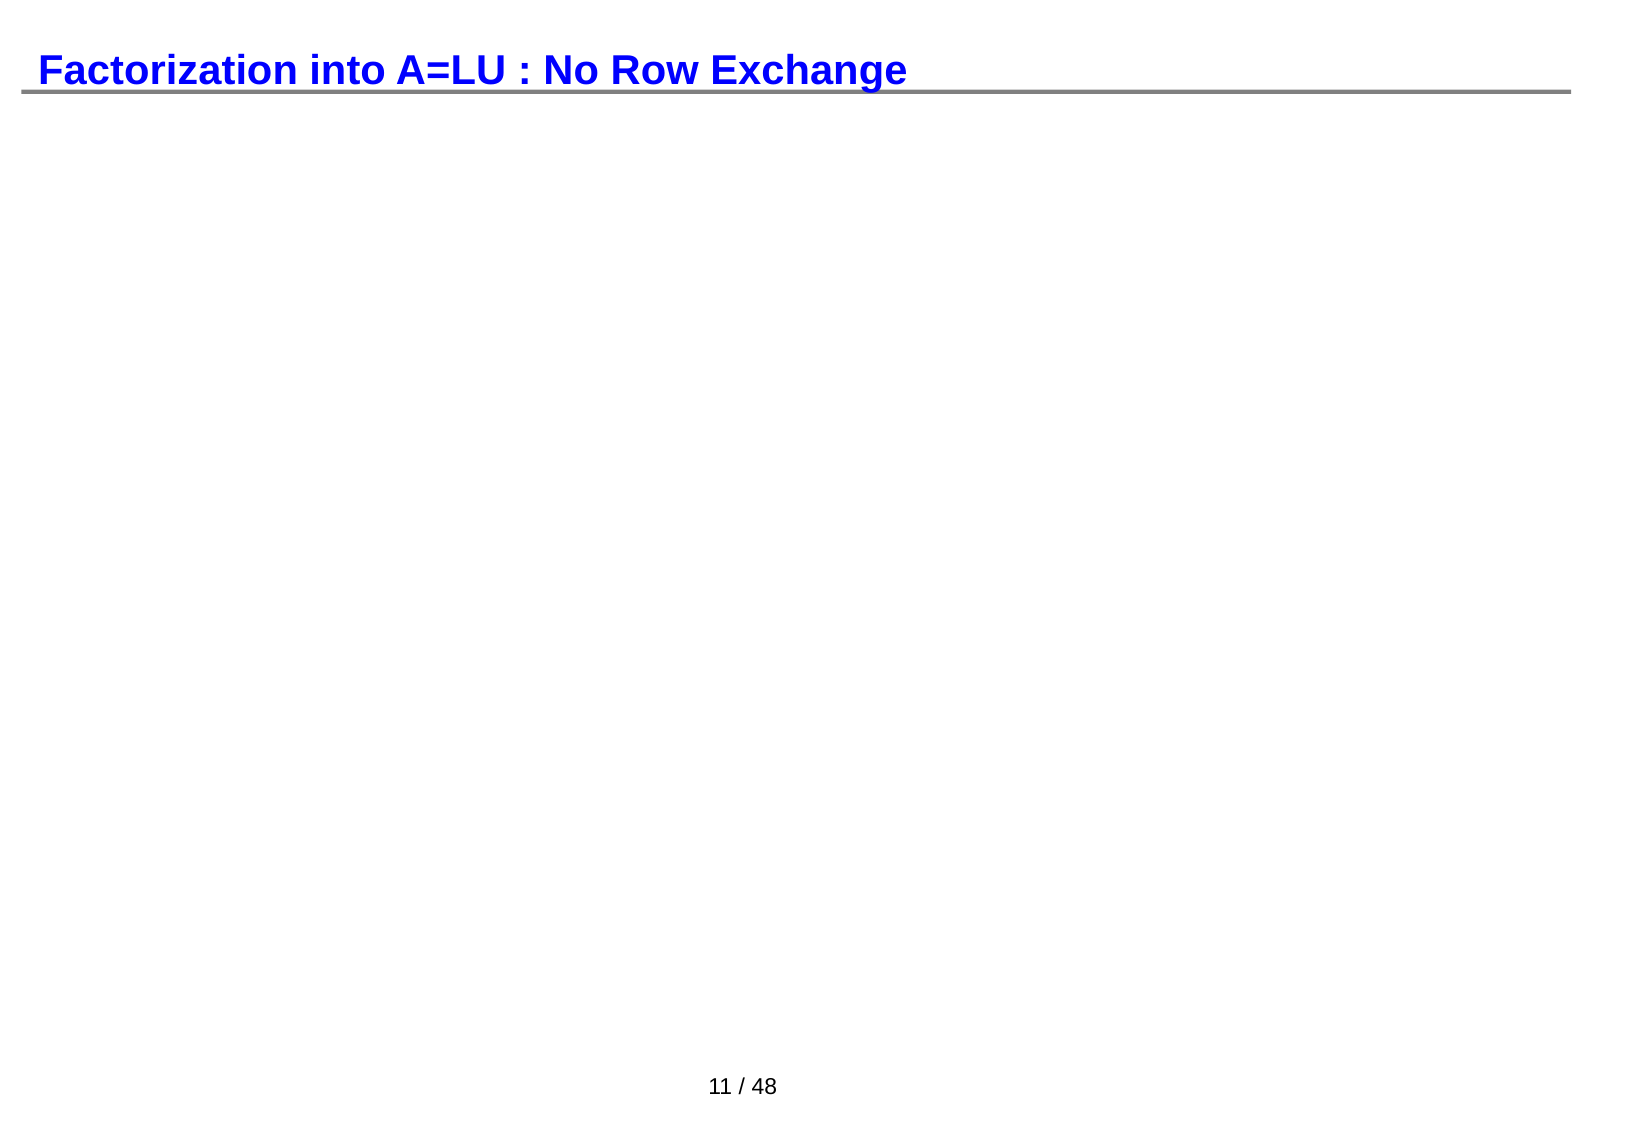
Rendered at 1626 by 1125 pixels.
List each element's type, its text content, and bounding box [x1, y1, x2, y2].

title Factorization into A=LU : No Row Exchange [22, 21, 1179, 91]
